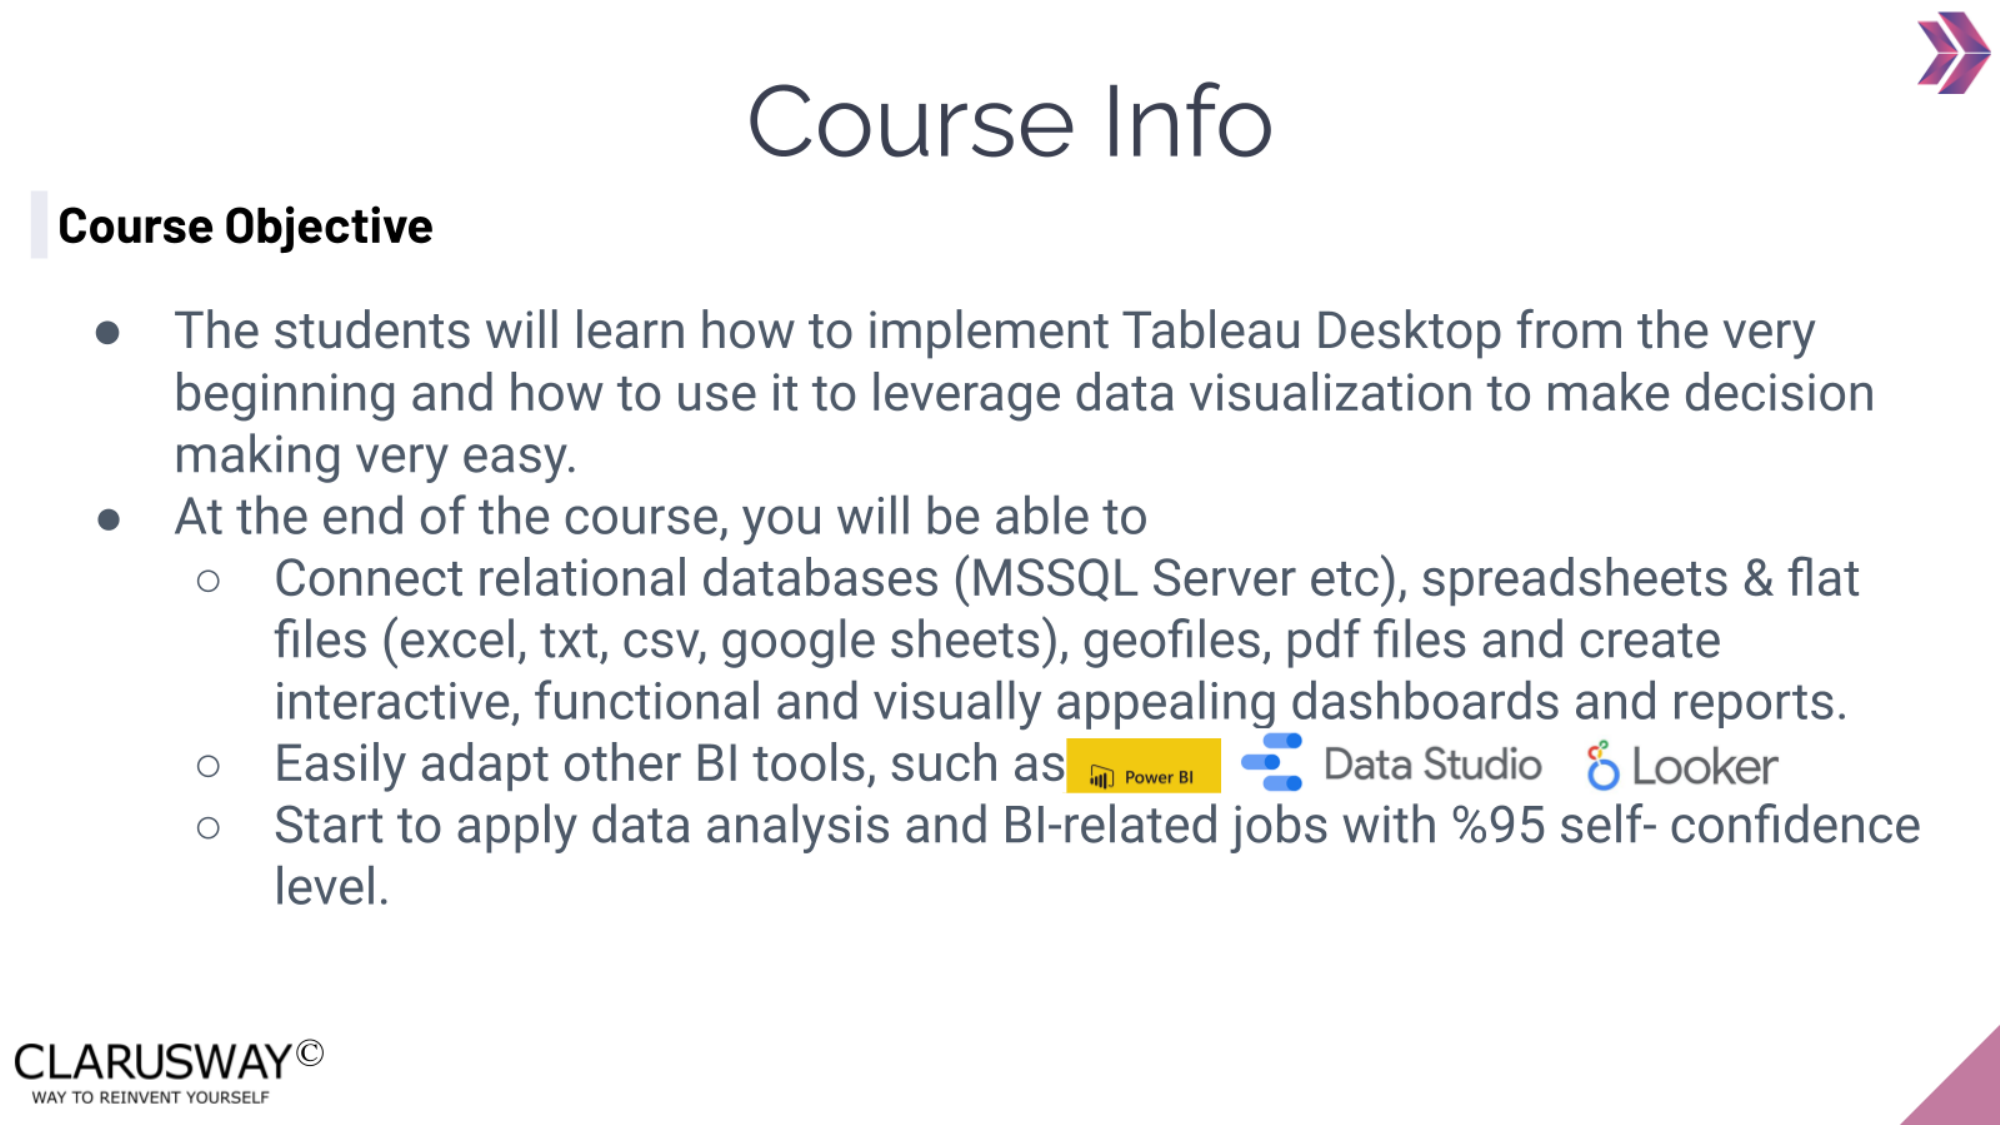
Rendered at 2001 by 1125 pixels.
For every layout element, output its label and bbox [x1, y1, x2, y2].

list [0, 0, 2000, 1125]
